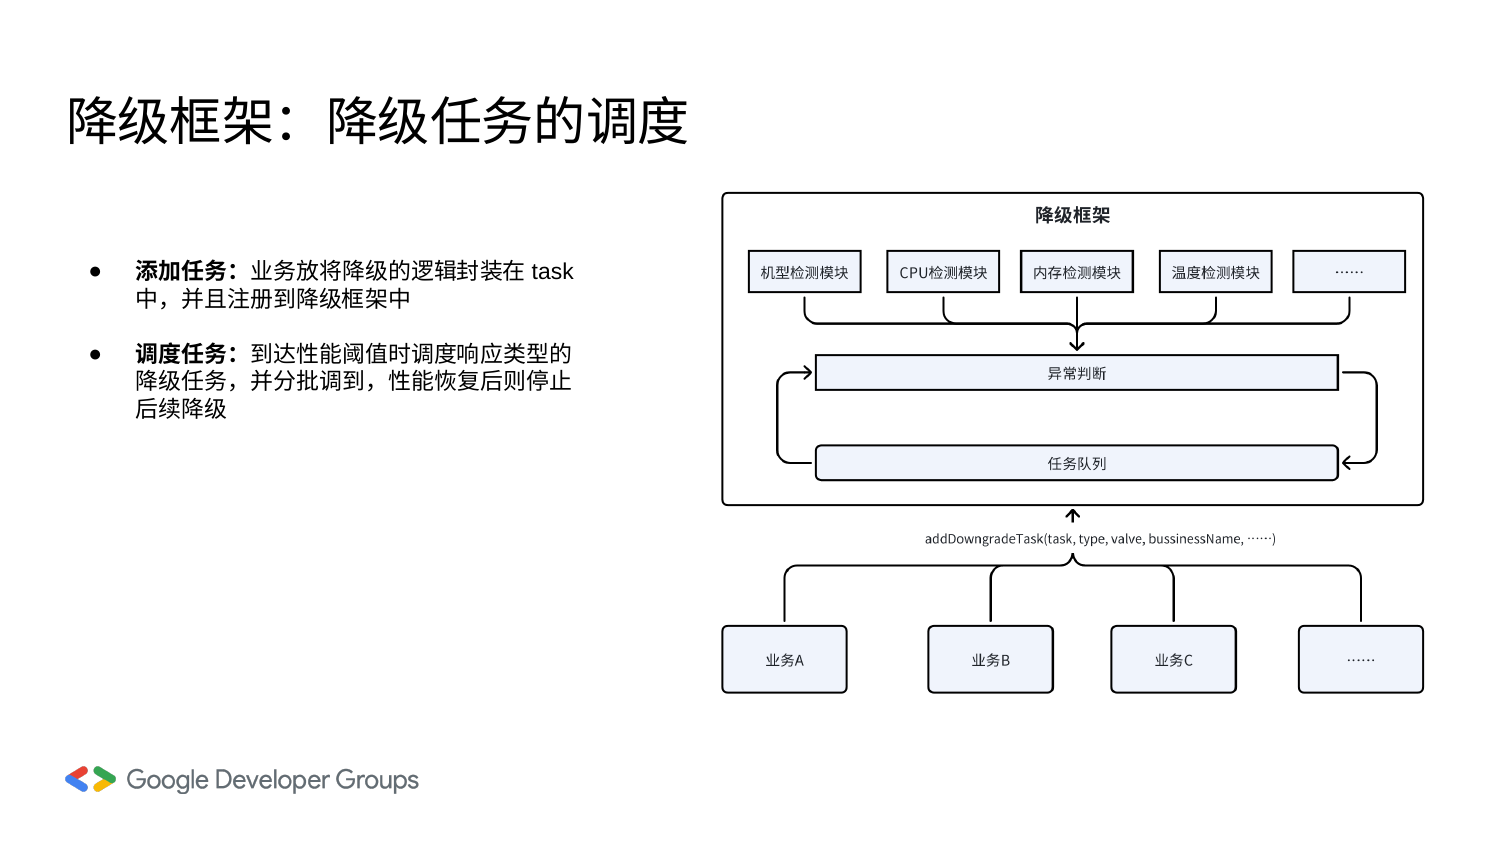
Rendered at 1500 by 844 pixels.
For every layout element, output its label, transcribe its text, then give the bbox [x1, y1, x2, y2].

picture [695, 166, 1450, 718]
picture [64, 766, 419, 794]
list 添加任务：业务放将降级的逻辑封装在task中，并且注册到降级框架中 调度任务：到达性能阈值时调度响应类型的降级任务，并分批调到，性能恢复后则停止后续降级 [45, 241, 603, 506]
title 降级框架：降级任务的调度 [51, 72, 1449, 167]
